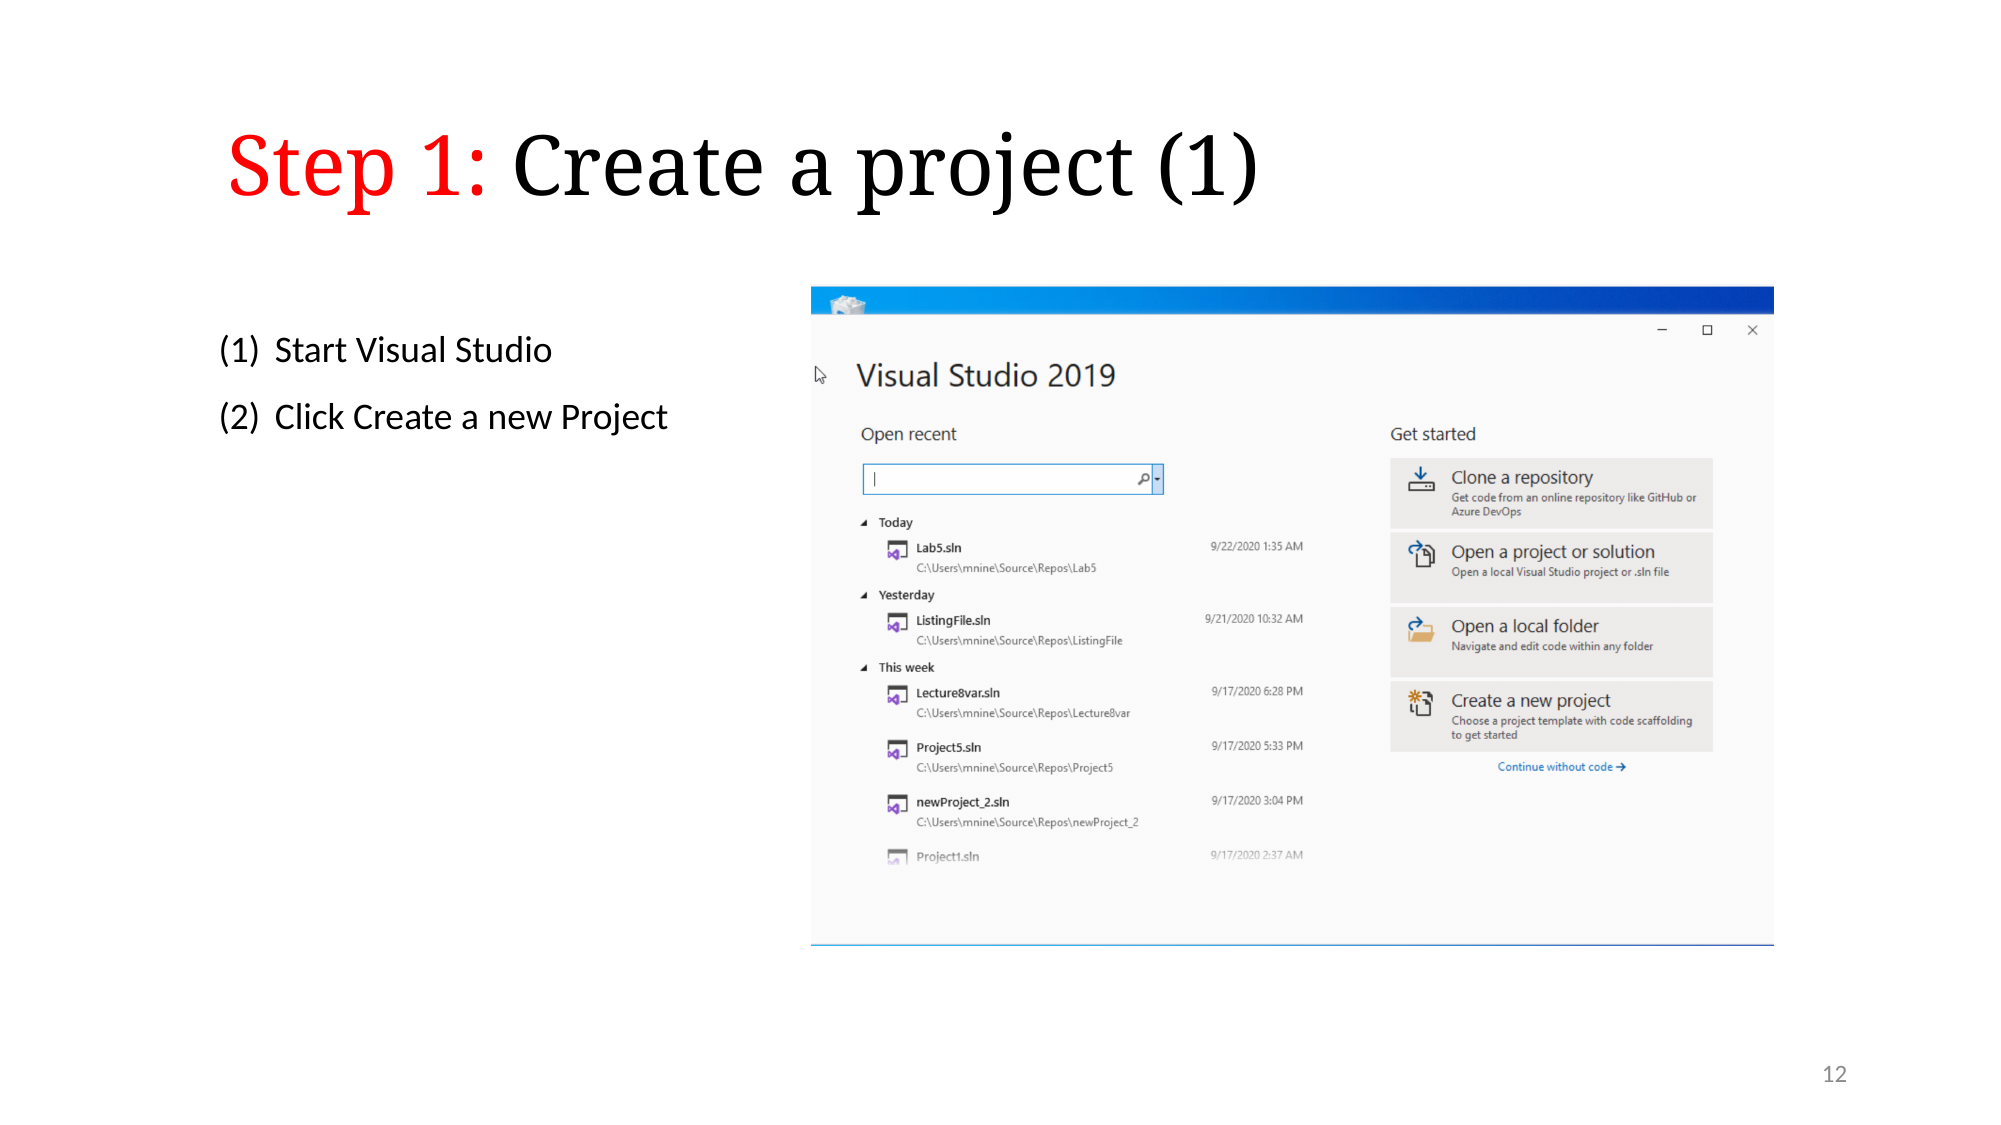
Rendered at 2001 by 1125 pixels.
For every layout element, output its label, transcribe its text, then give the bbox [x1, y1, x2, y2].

text_box Start Visual Studio Click Create a new Project [203, 294, 811, 580]
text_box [1374, 661, 1720, 796]
picture [811, 284, 1774, 946]
title Step 1: Create a project (1) [137, 59, 1863, 278]
slide_number 12 [1412, 1042, 1863, 1103]
